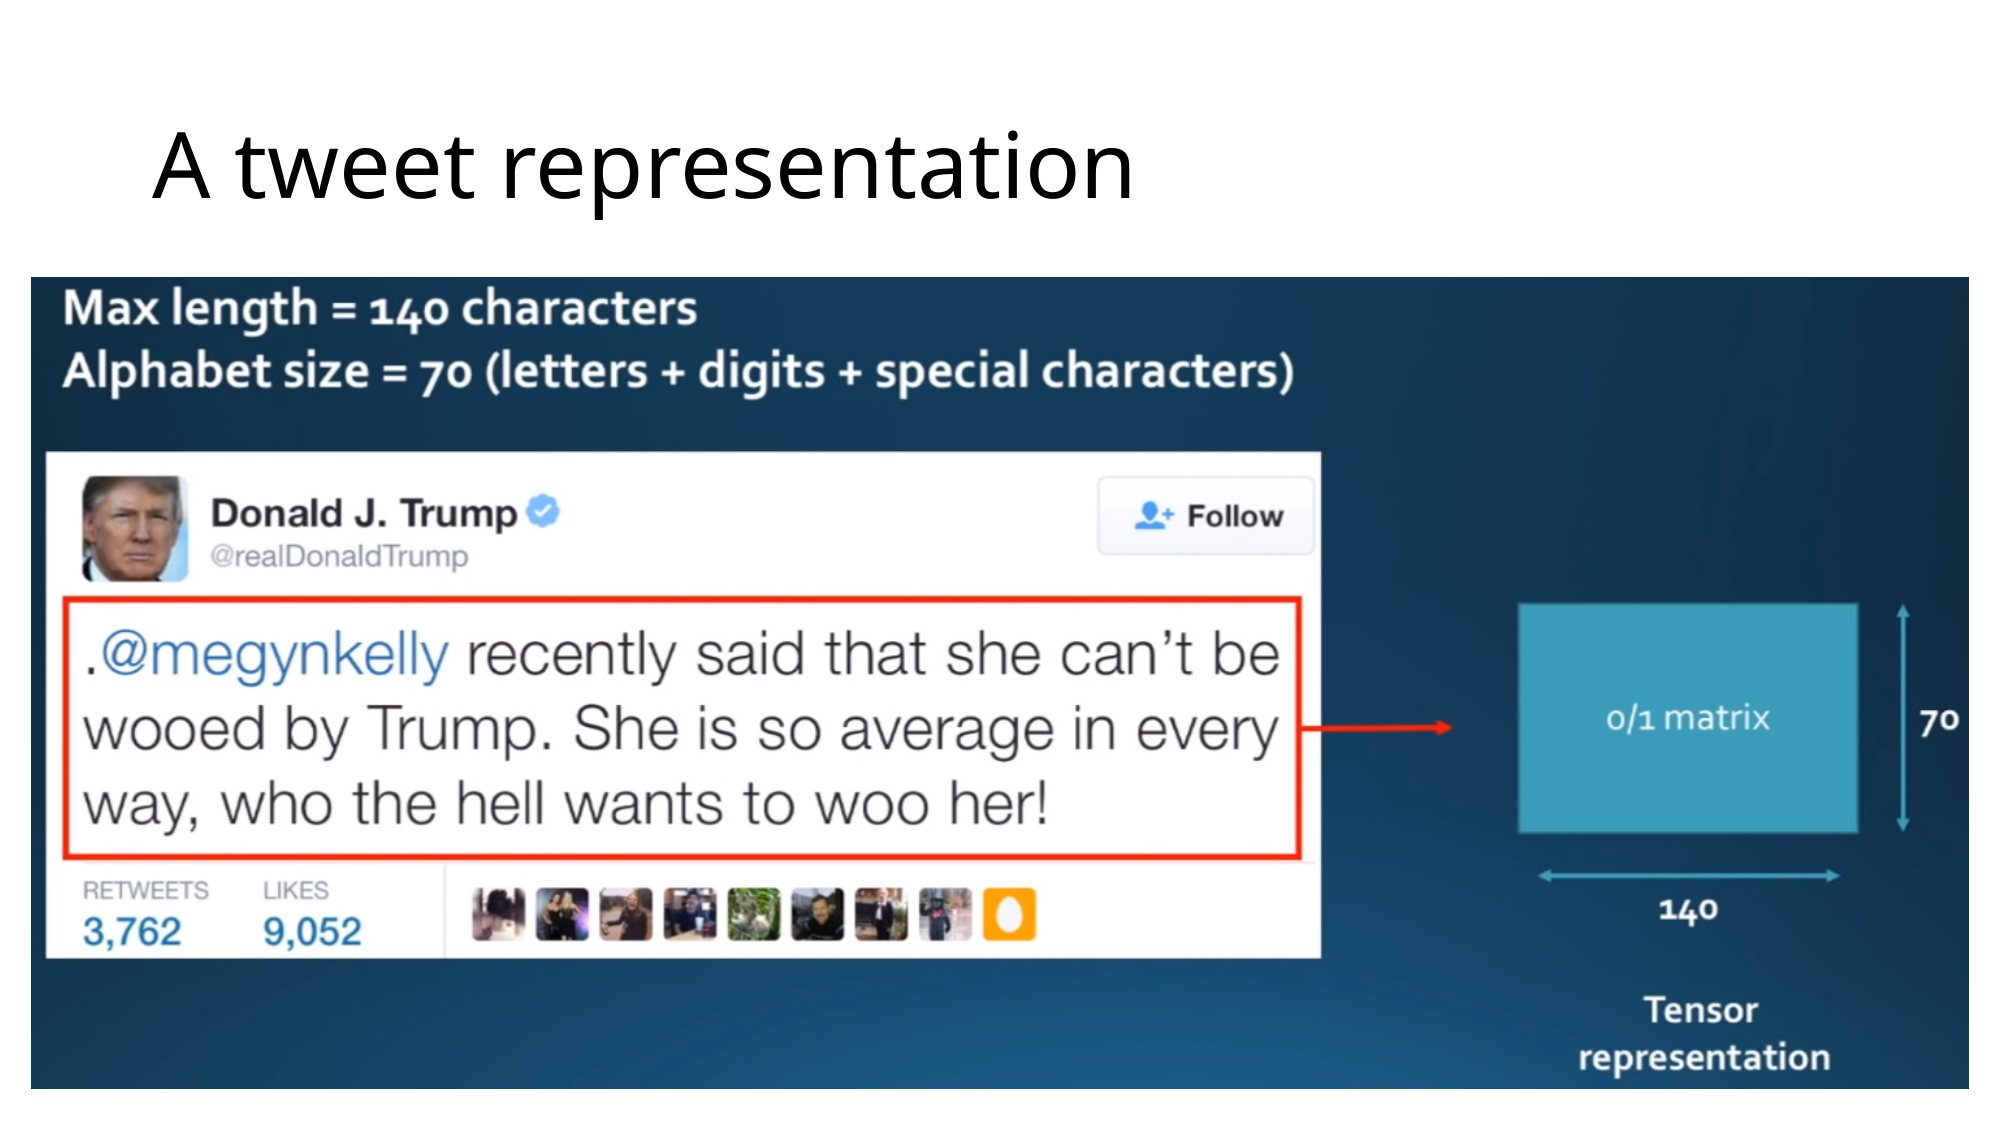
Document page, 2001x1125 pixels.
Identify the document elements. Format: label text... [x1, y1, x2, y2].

picture [31, 277, 1969, 1089]
title A tweet representation [137, 59, 1863, 277]
